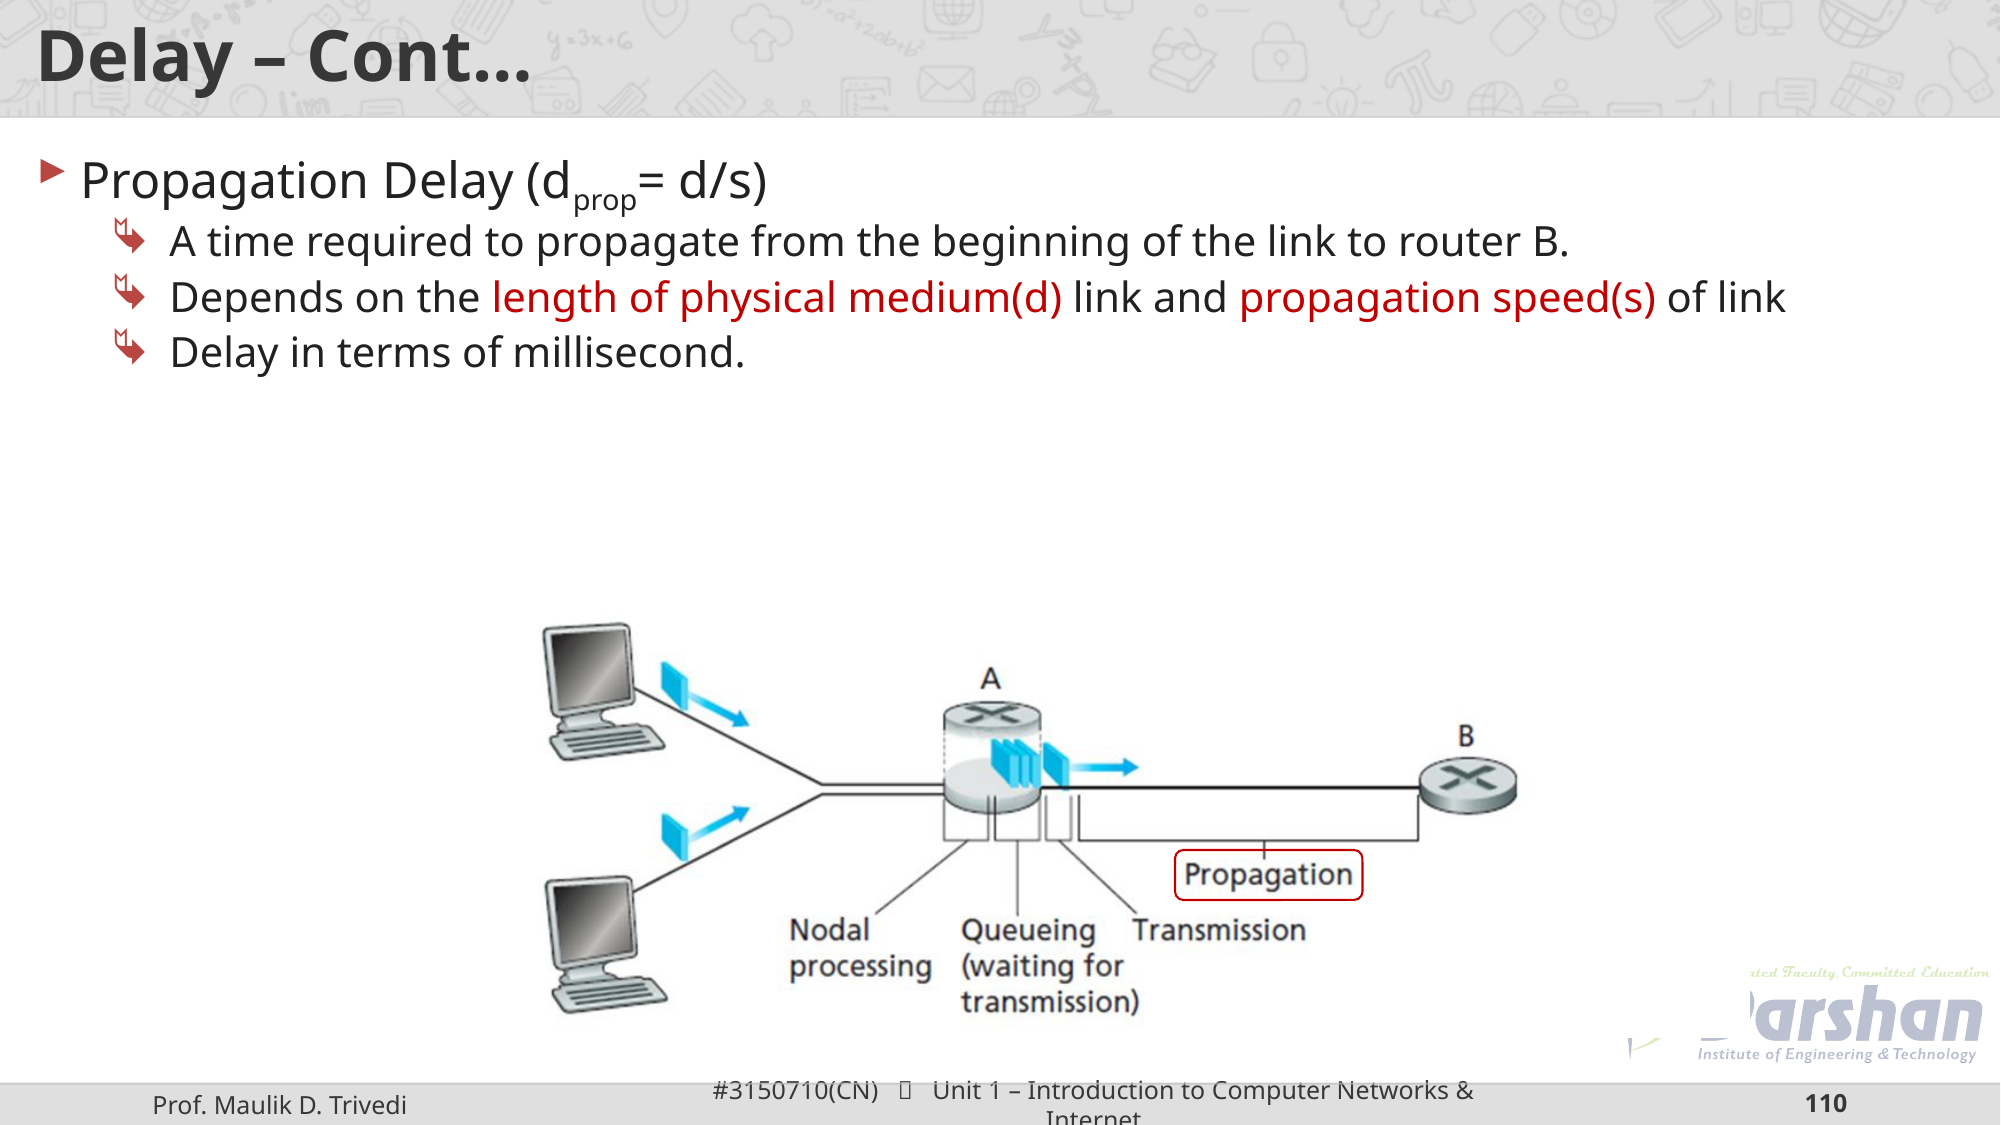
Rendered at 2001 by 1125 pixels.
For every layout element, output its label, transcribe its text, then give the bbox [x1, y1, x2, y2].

list Propagation Delay (dprop= d/s) A time required to propagate from the beginning of the link to router B. Depends on the length of physical medium(d) link and propagation speed(s) of link Delay in terms of millisecond. [21, 141, 1979, 1059]
picture [281, 599, 1751, 1038]
title Delay – Cont… [0, 0, 2000, 117]
